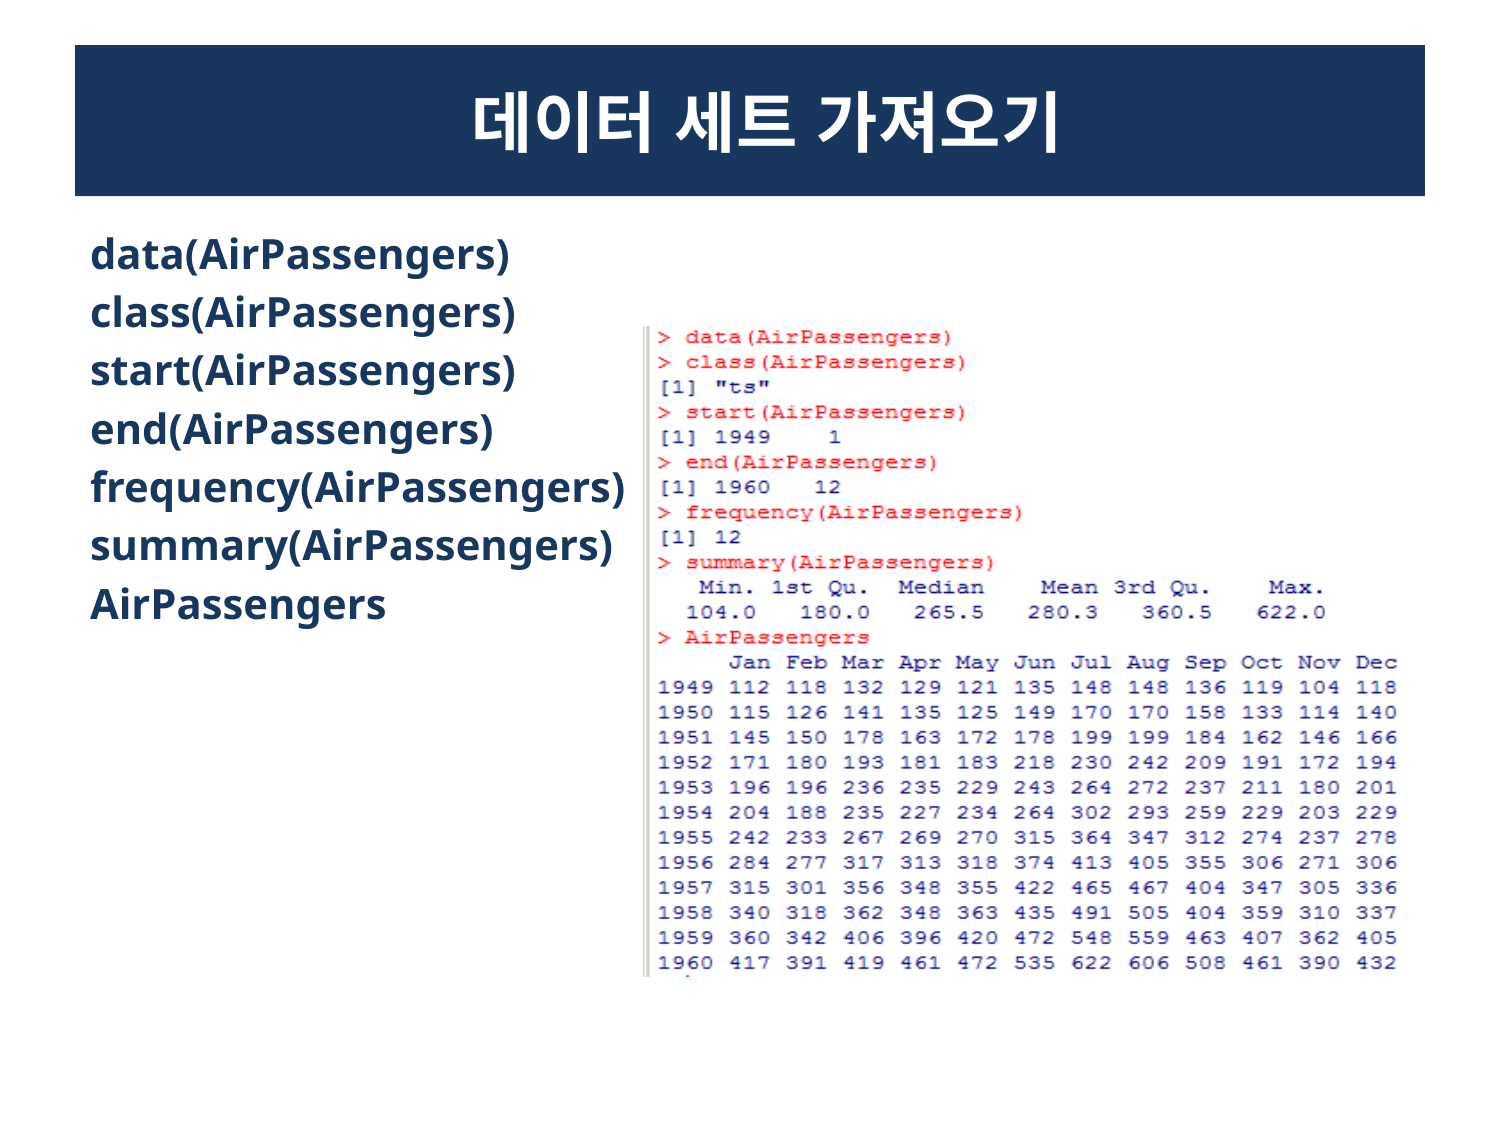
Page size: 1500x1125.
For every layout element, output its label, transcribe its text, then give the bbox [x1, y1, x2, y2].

title 데이터 세트 가져오기 [75, 45, 1425, 197]
picture [643, 325, 1423, 977]
list data(AirPassengers) class(AirPassengers) start(AirPassengers) end(AirPassengers) frequency(AirPassengers) summary(AirPassengers) AirPassengers [75, 219, 1425, 1005]
